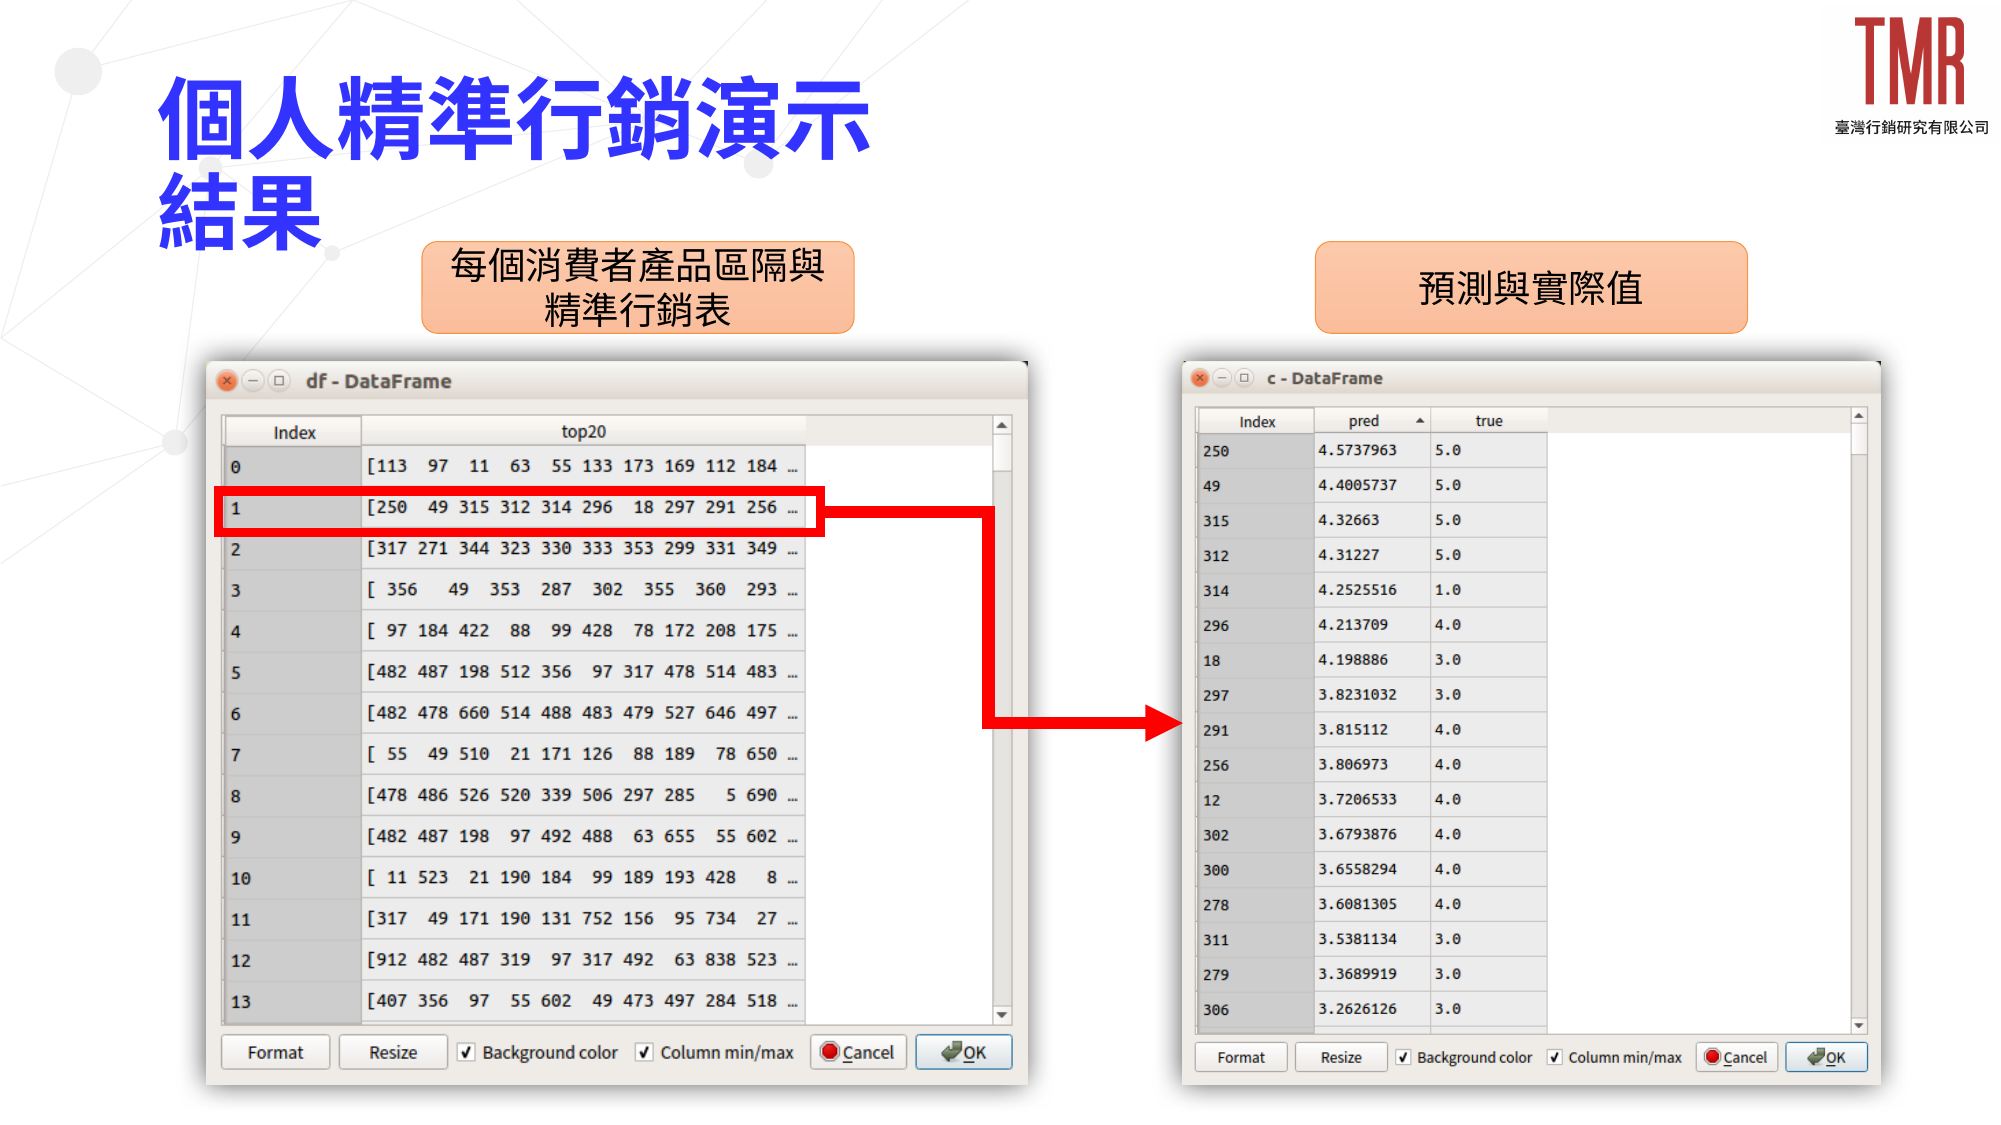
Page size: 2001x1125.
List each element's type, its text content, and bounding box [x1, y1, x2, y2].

title 個人精準行銷演示 結果 [137, 59, 1863, 278]
text_box 每個消費者產品區隔與精準行銷表 [421, 241, 855, 334]
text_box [820, 511, 1183, 724]
picture [0, 0, 2000, 1125]
text_box 預測與實際值 [1314, 241, 1749, 334]
